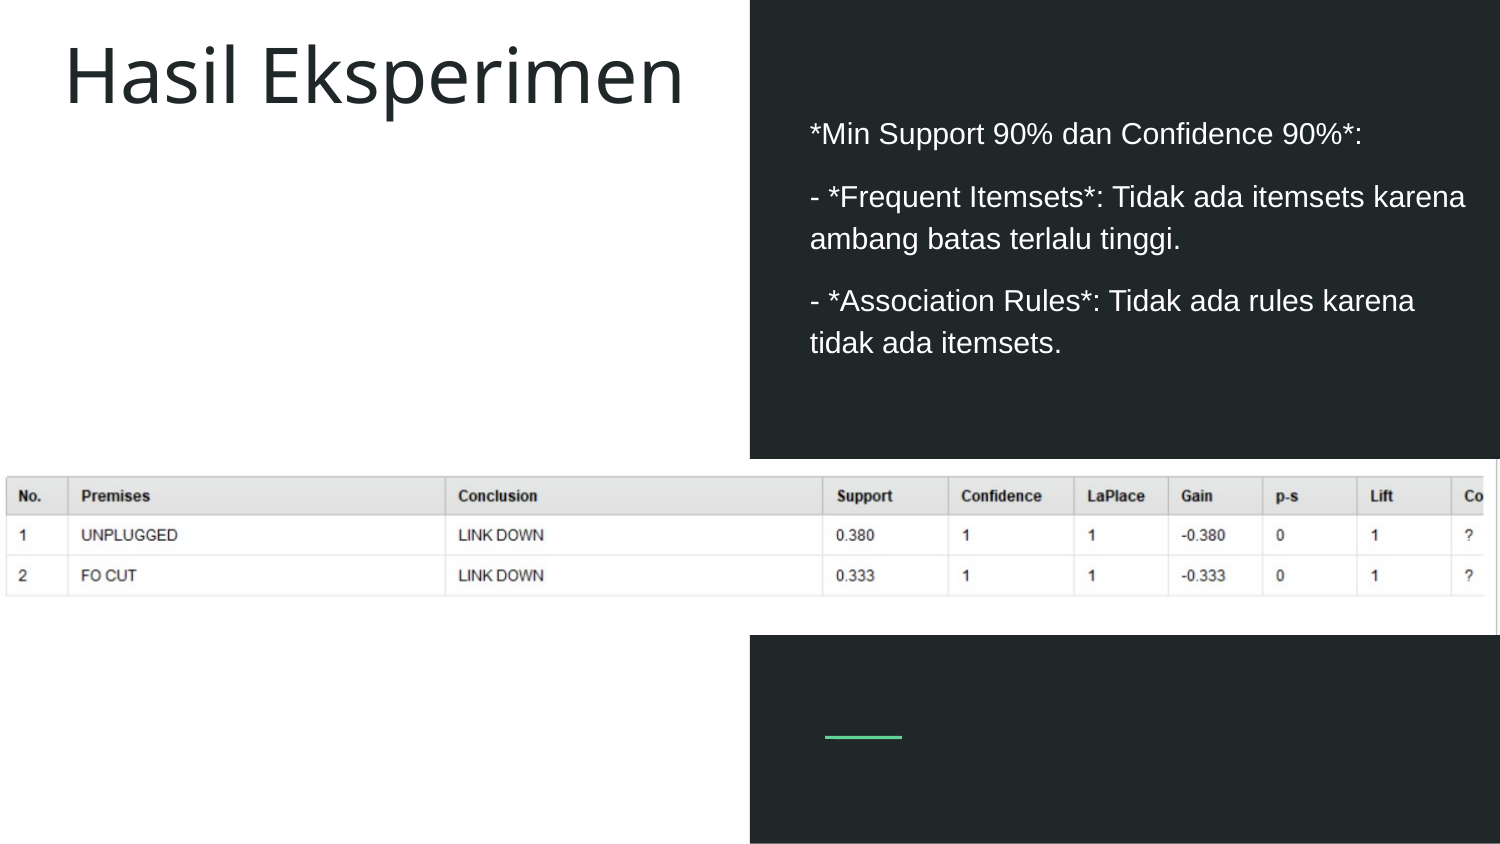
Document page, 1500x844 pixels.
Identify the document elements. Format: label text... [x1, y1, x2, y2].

title Hasil Eksperimen [0, 37, 750, 135]
list *Min Support 90% dan Confidence 90%*: - *Frequent Itemsets*: Tidak ada itemsets karena ambang batas terlalu tinggi. - *Association Rules*: Tidak ada rules karena tidak ada itemsets. [757, 12, 1500, 457]
picture [0, 459, 1500, 635]
